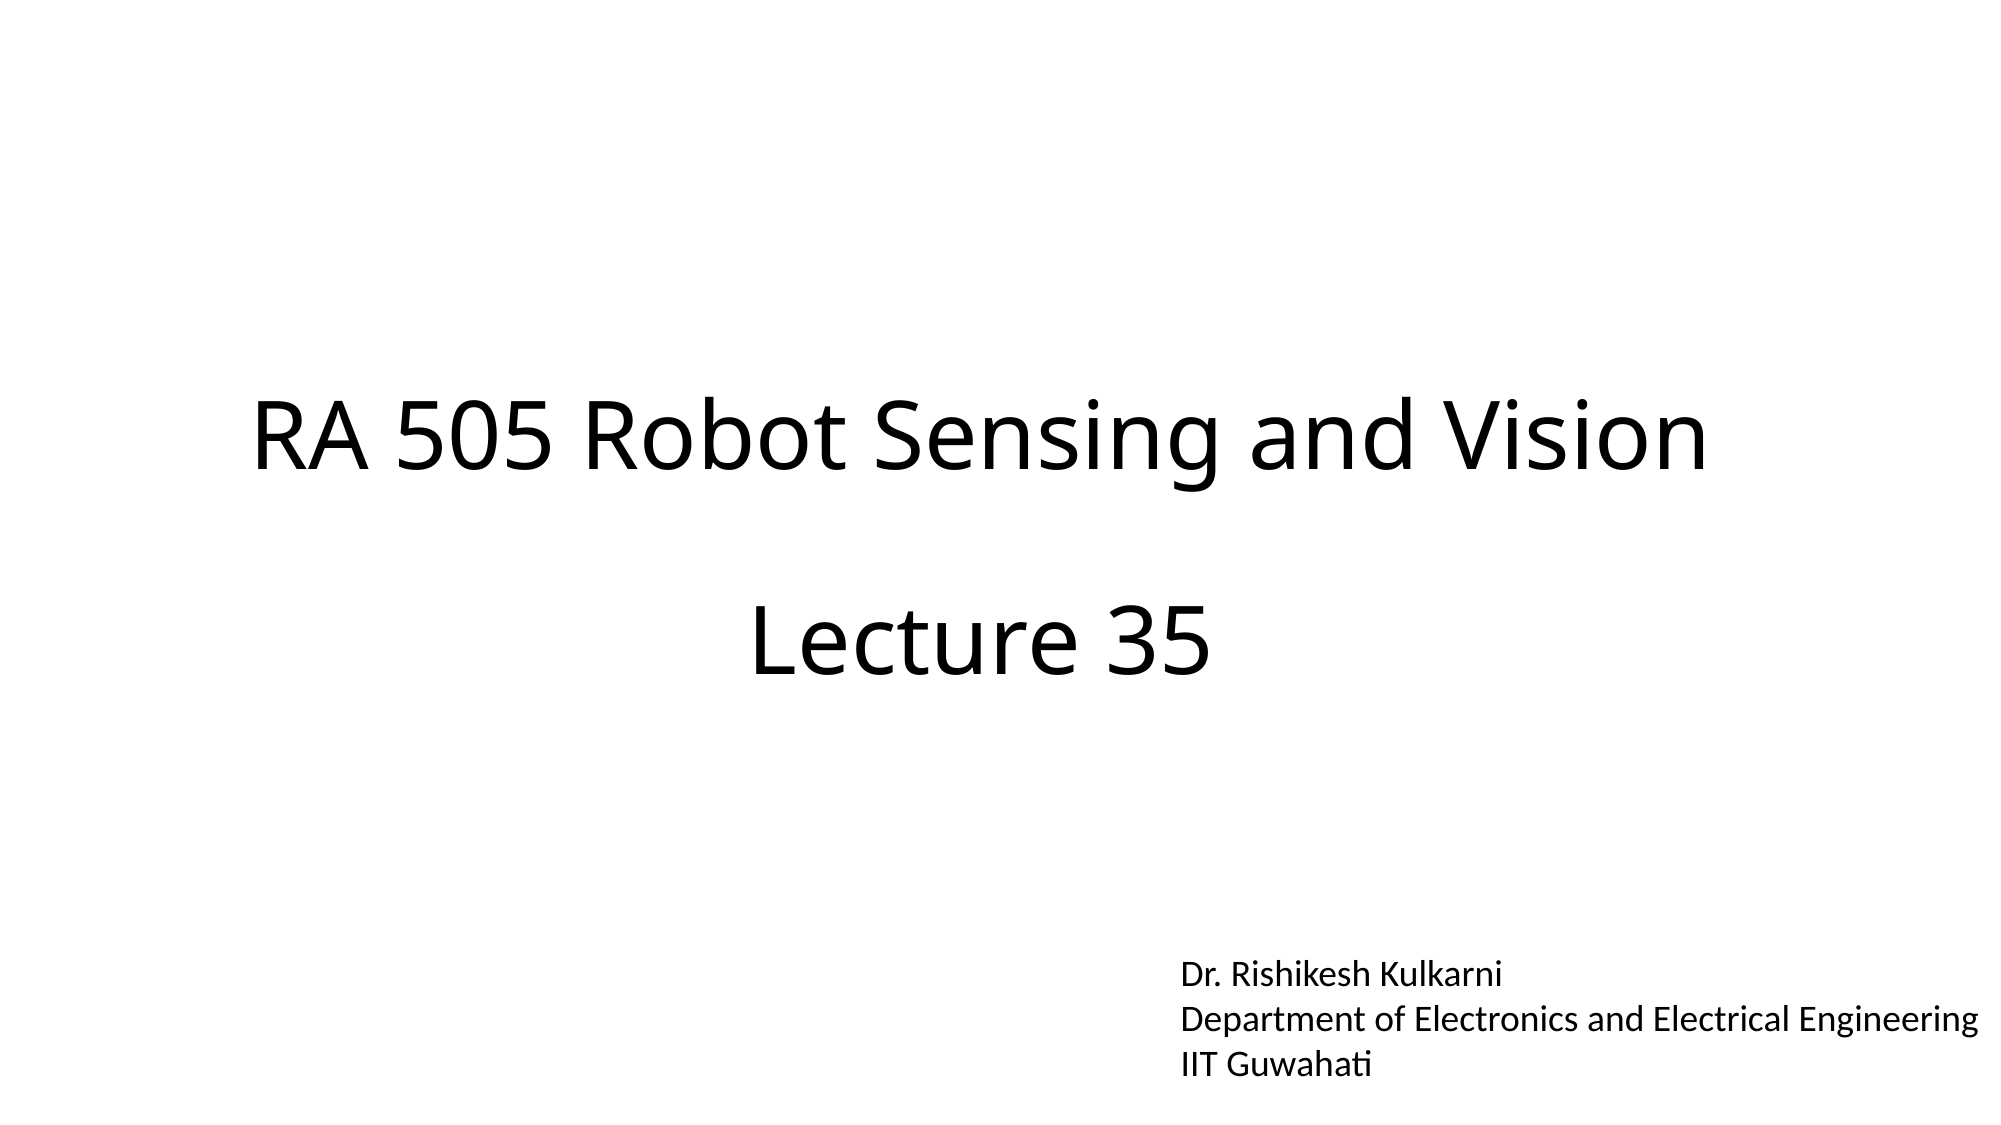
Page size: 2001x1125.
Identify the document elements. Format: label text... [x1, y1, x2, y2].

title RA 505 Robot Sensing and Vision Lecture 35 [230, 310, 1731, 703]
text_box Dr. Rishikesh Kulkarni Department of Electronics and Electrical Engineering IIT Guwahati [1165, 941, 1995, 1091]
